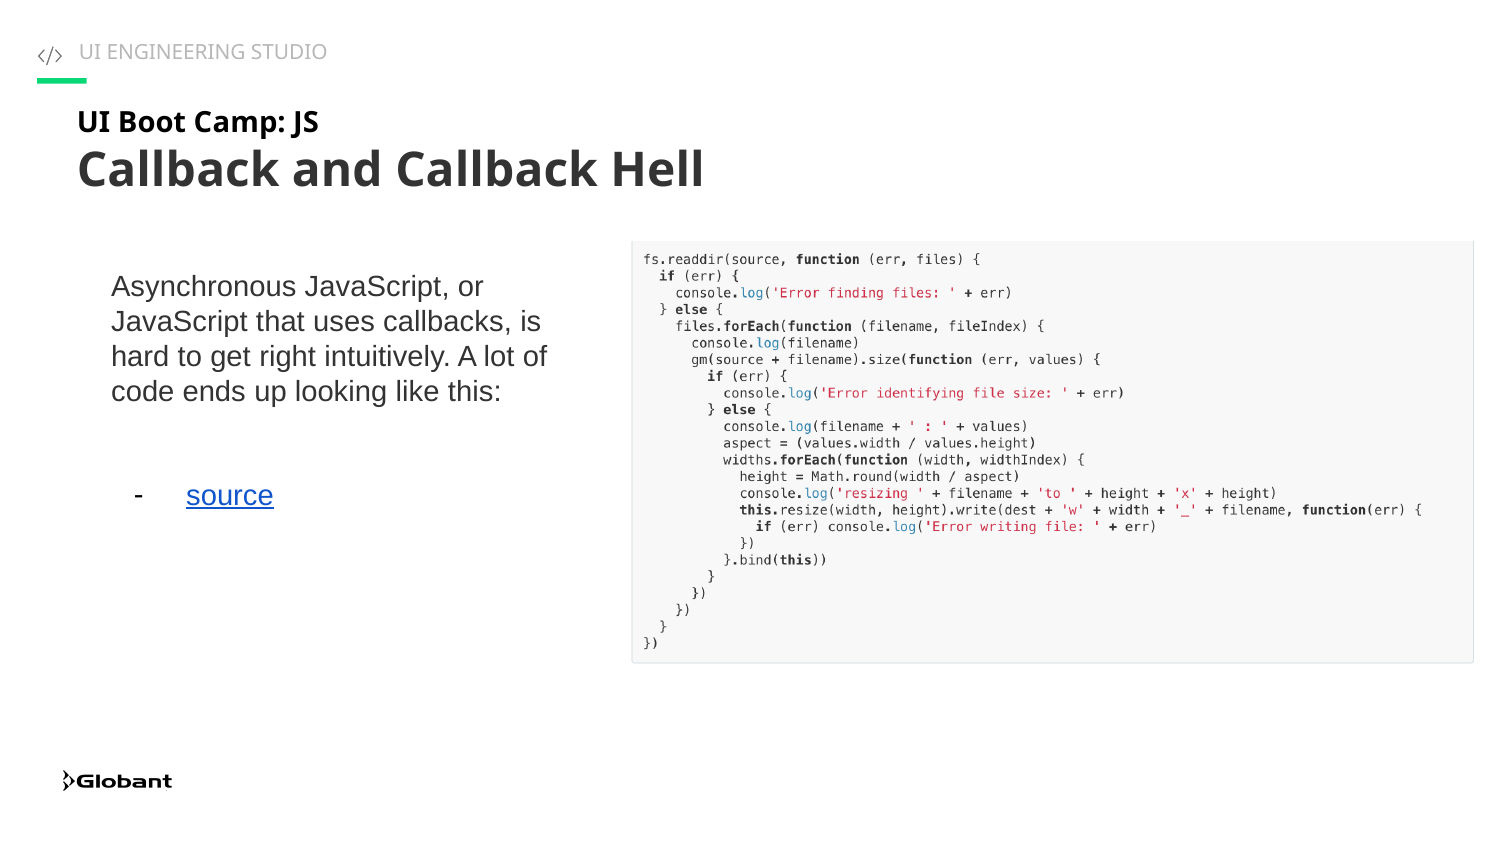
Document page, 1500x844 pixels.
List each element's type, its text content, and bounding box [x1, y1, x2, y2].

text_box UI ENGINEERING STUDIO [64, 29, 632, 69]
picture [36, 45, 63, 66]
text_box Asynchronous JavaScript, or JavaScript that uses callbacks, is hard to get right intuitively. A lot of code ends up looking like this: source [95, 251, 589, 712]
text_box UI Boot Camp: JS Callback and Callback Hell [61, 83, 751, 227]
text_box [37, 78, 87, 84]
picture [616, 240, 1479, 682]
picture [62, 770, 172, 791]
